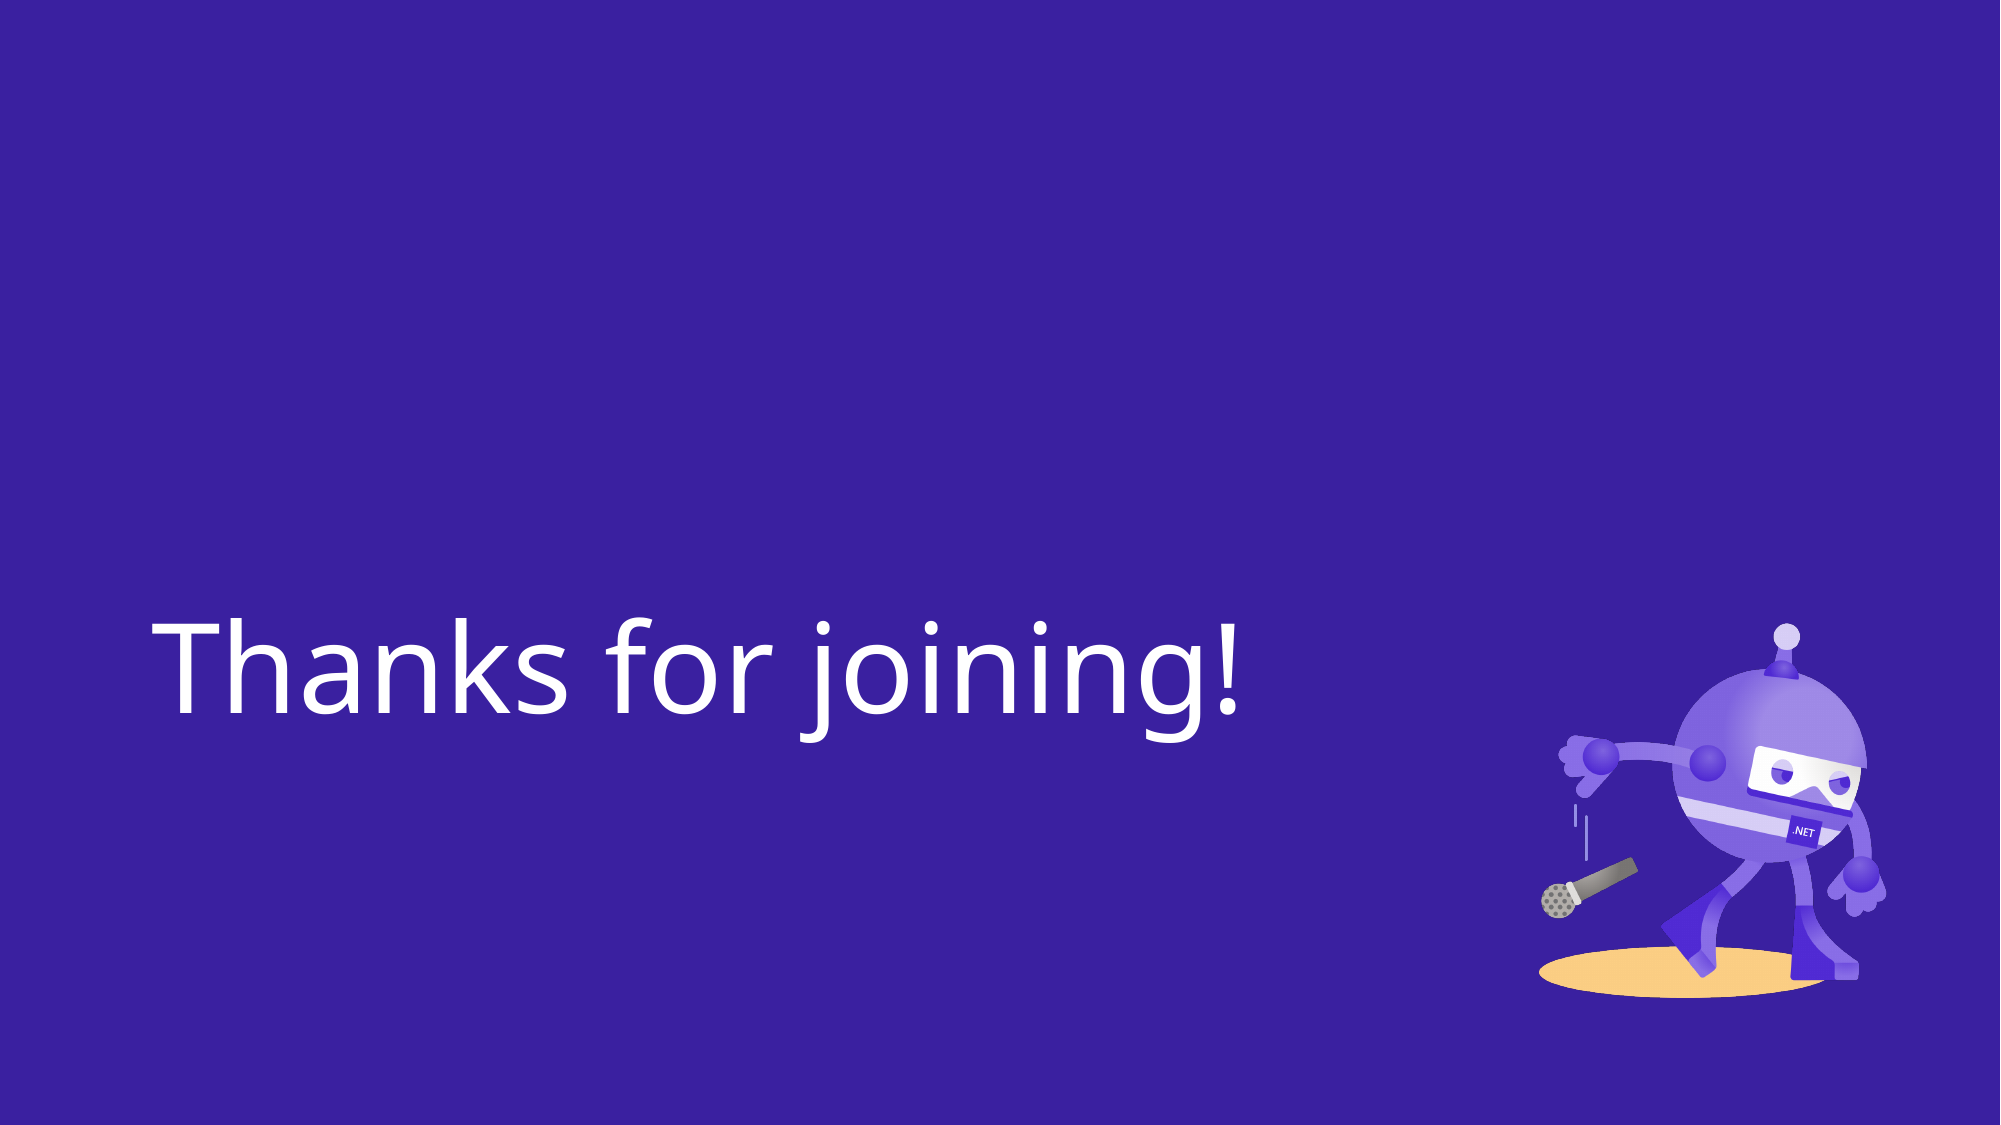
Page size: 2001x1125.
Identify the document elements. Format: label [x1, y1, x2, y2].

title [136, 280, 1862, 749]
picture [1538, 623, 1887, 999]
